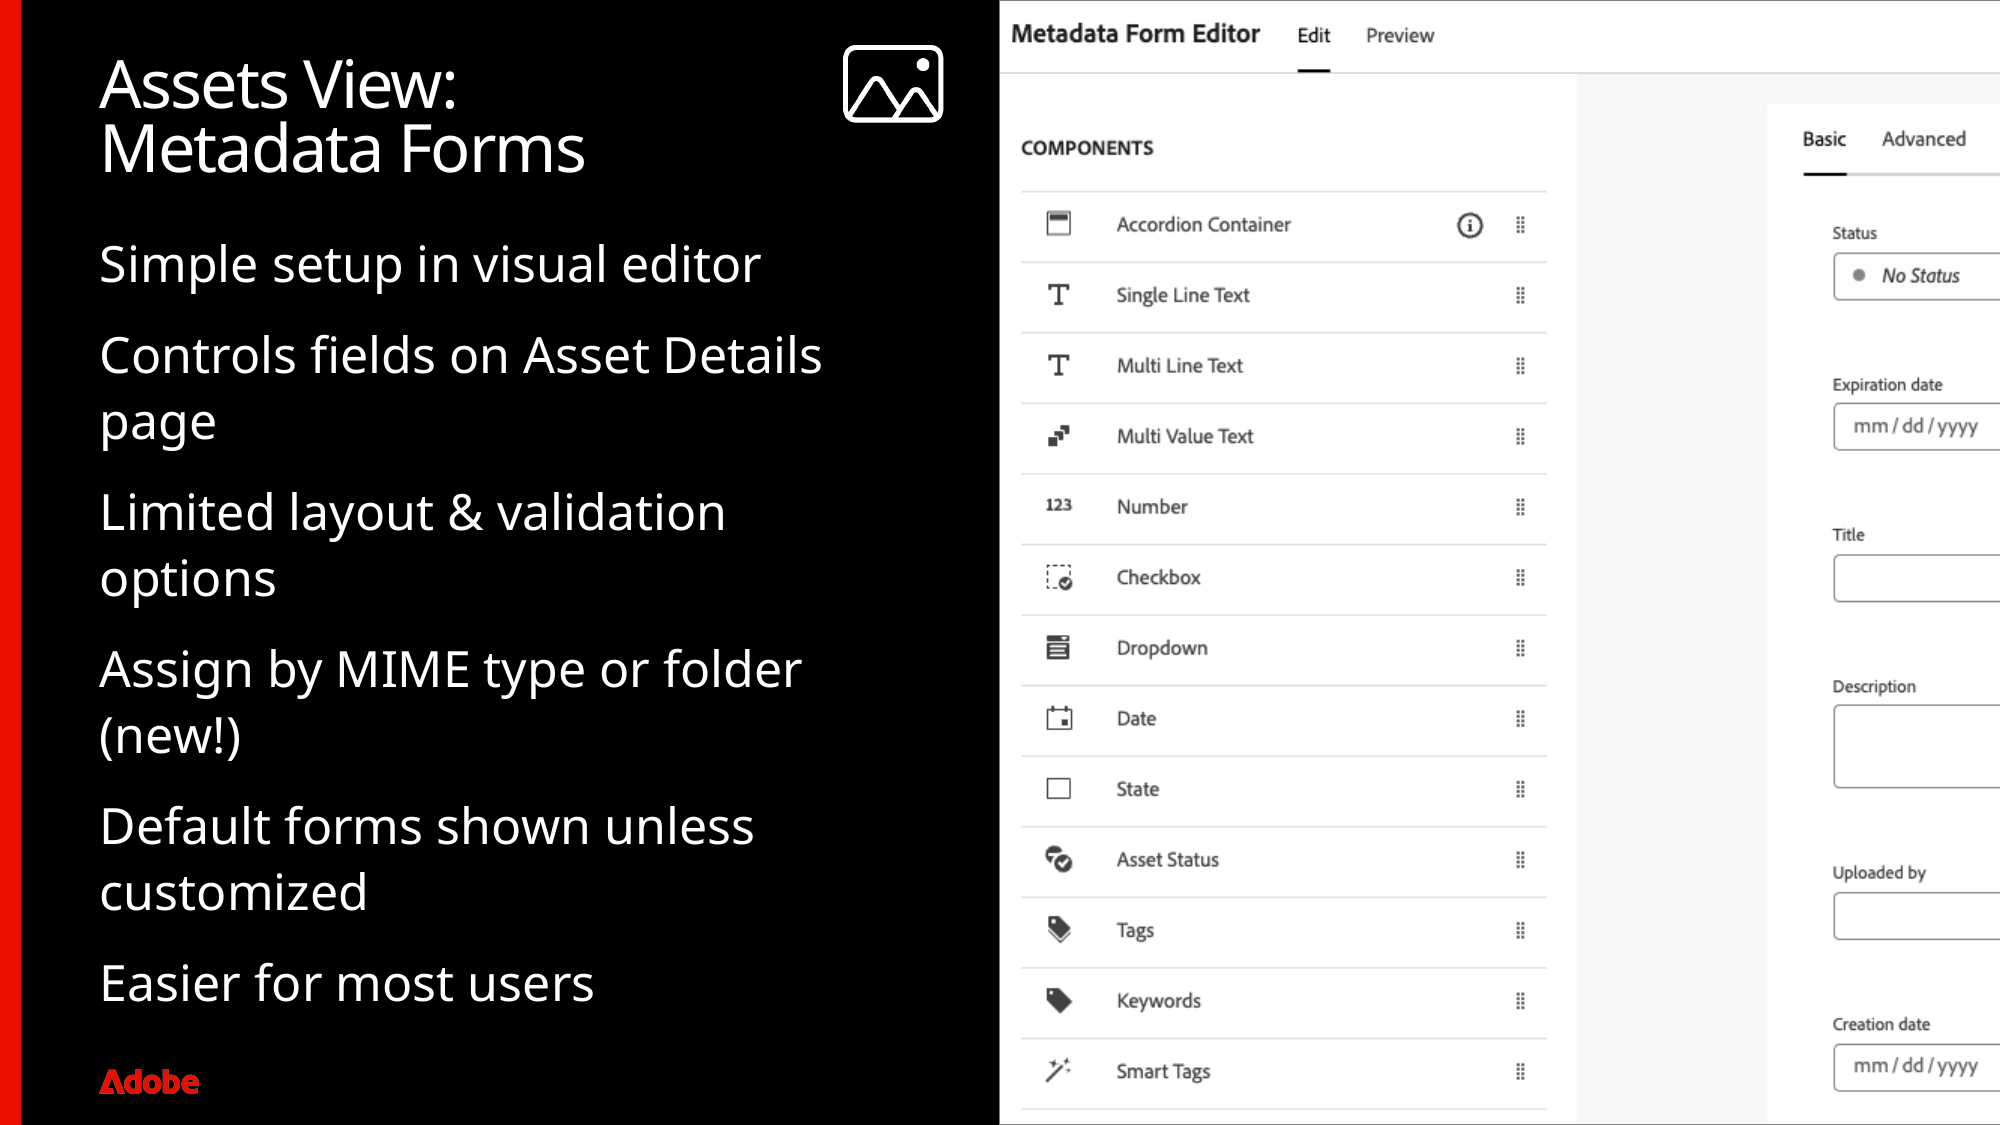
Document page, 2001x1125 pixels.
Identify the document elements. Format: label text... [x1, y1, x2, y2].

title Assets View: Metadata Forms [99, 43, 999, 199]
picture [99, 1069, 199, 1094]
picture [831, 21, 956, 147]
picture [999, 0, 2000, 1125]
list Simple setup in visual editor Controls fields on Asset Details page Limited layout & validation options Assign by MIME type or folder (new!) Default forms shown unless customized Easier for most users [99, 219, 861, 1038]
